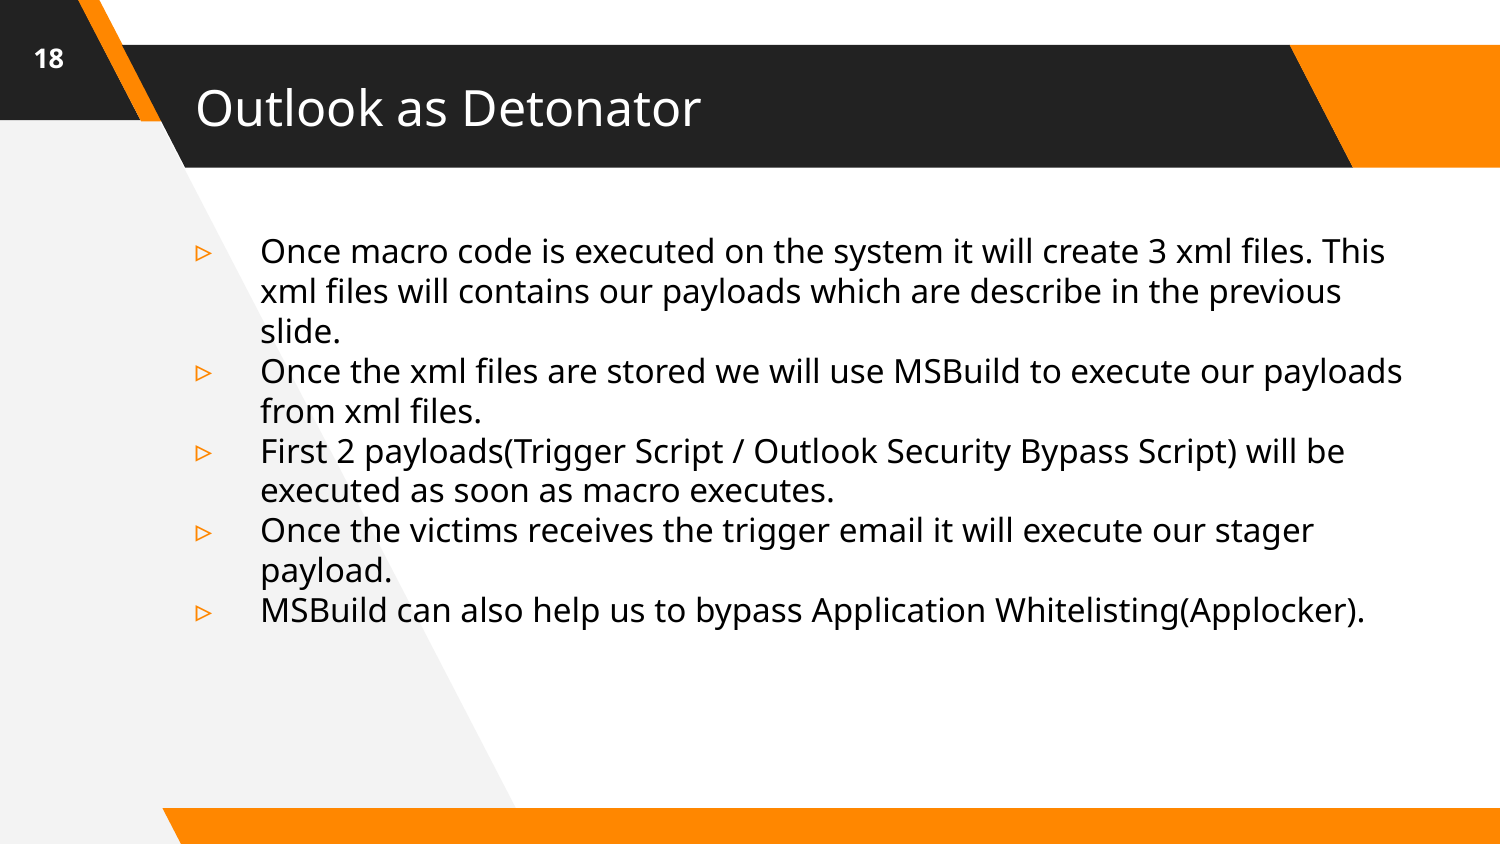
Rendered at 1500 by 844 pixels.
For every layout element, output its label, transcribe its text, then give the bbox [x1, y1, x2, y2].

list Once macro code is executed on the system it will create 3 xml files. This xml files will contains our payloads which are describe in the previous slide. Once the xml files are stored we will use MSBuild to execute our payloads from xml files. First 2 payloads(Trigger Script / Outlook Security Bypass Script) will be executed as soon as macro executes. Once the victims receives the trigger email it will execute our stager payload. MSBuild can also help us to bypass Application Whitelisting(Applocker). [180, 215, 1424, 792]
title Outlook as Detonator [180, 44, 1424, 168]
slide_number 18 [0, 0, 98, 121]
